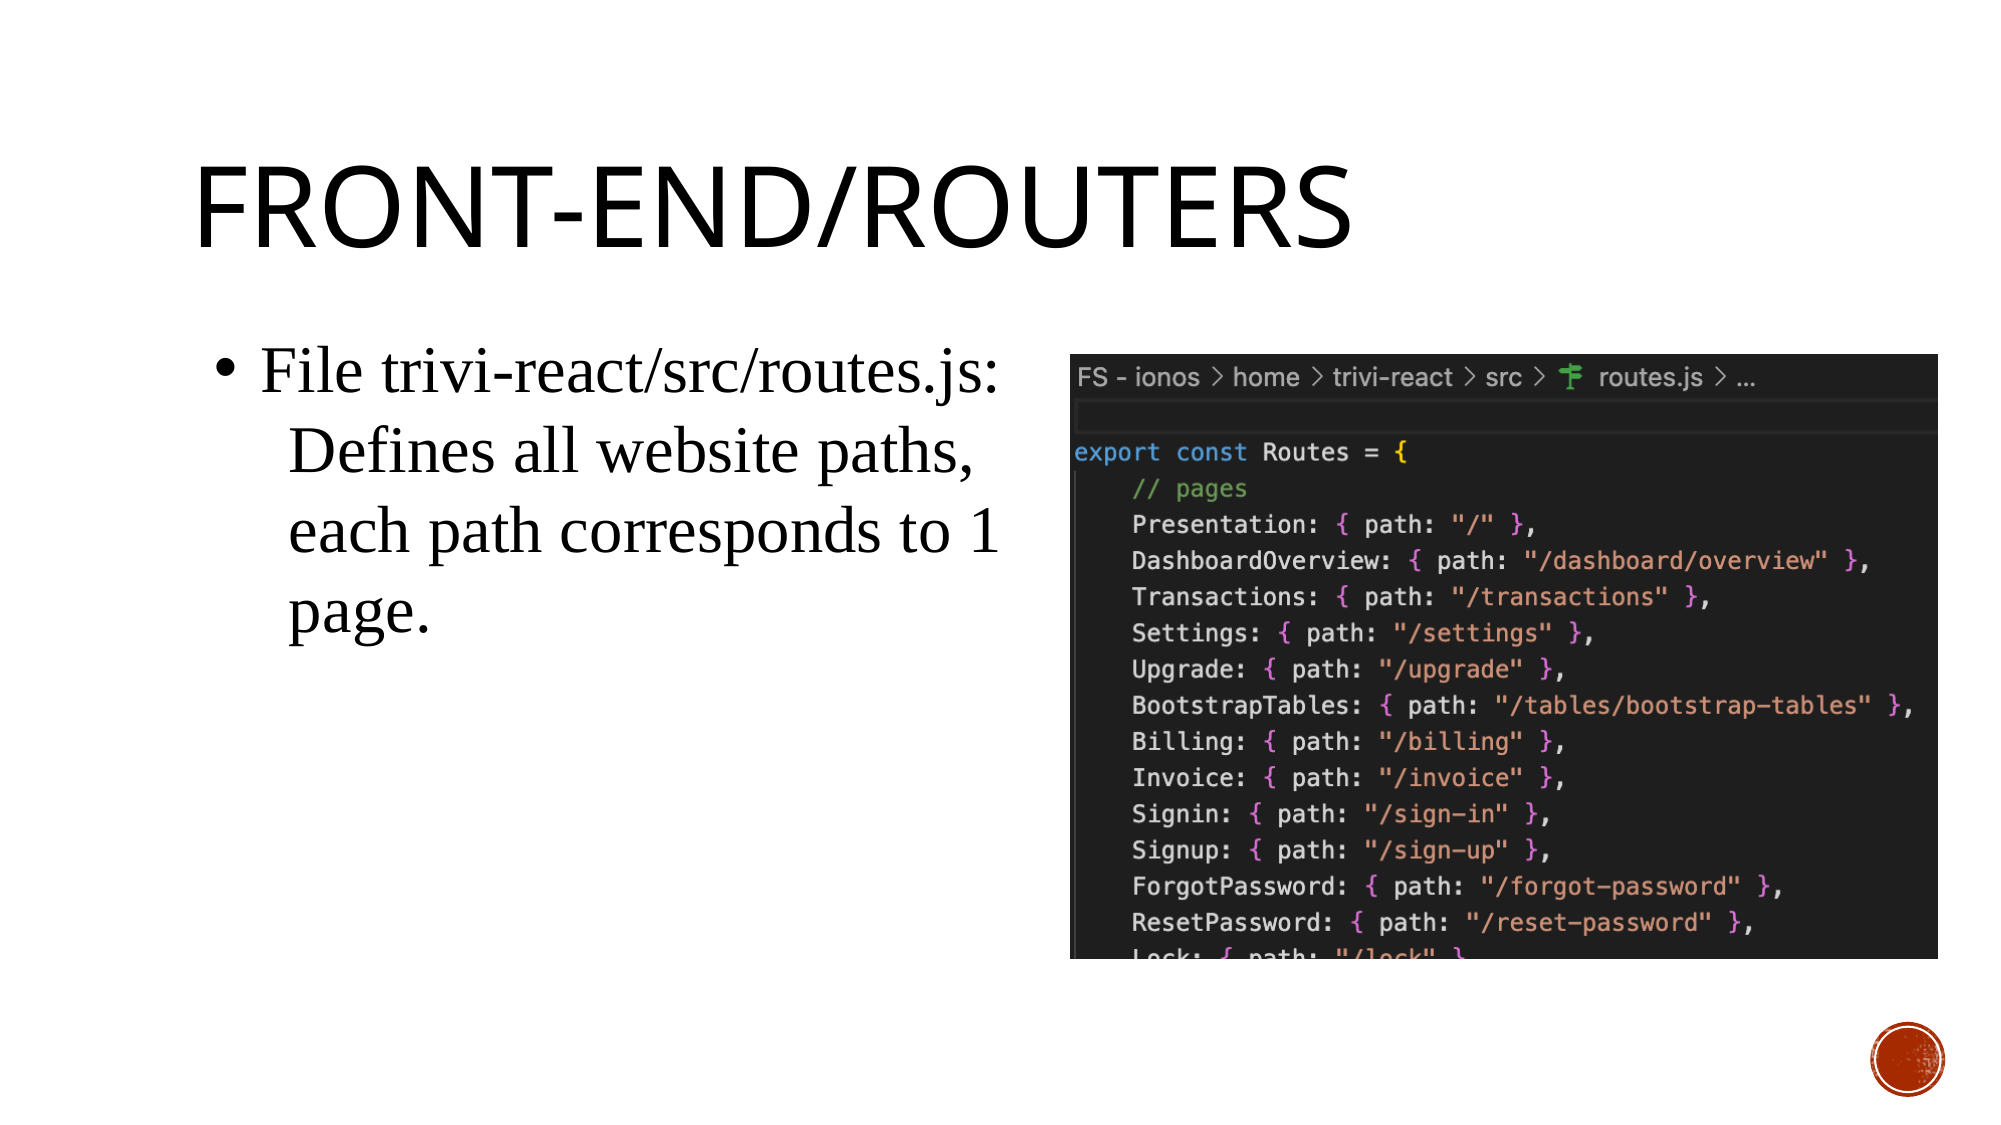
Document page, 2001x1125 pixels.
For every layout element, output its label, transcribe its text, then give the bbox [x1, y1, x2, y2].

picture [1070, 354, 1938, 959]
text_box File trivi-react/src/routes.js: Defines all website paths, each path corresponds to 1 page. [199, 318, 1102, 654]
title FRONT-END/ROUTERS [175, 79, 1826, 344]
